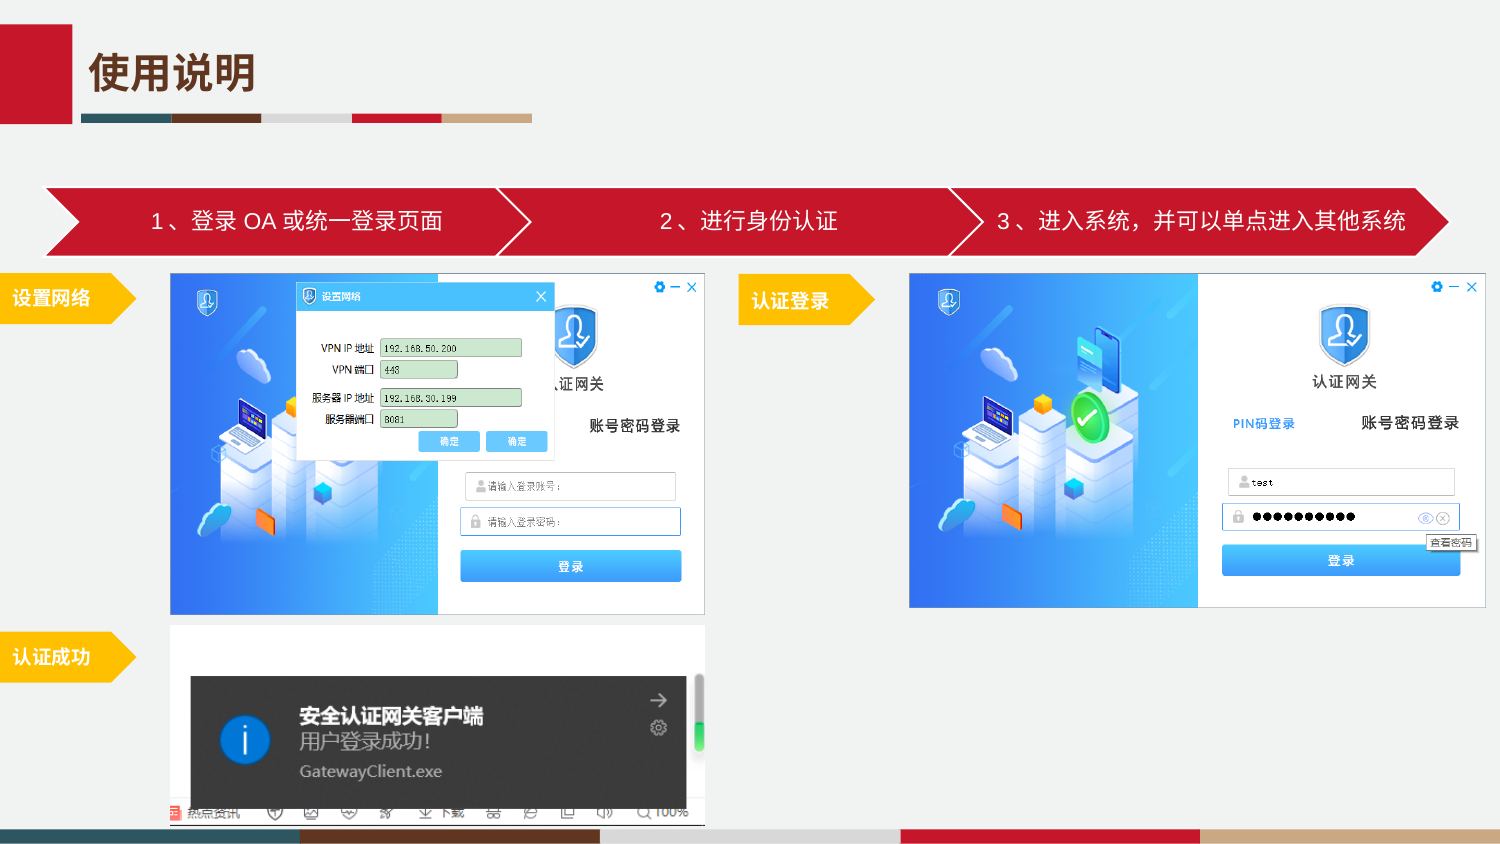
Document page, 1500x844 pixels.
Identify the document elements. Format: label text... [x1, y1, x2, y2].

picture [170, 273, 705, 615]
text_box 设置网络 [0, 273, 105, 323]
picture [909, 273, 1486, 608]
text_box 认证登录 [738, 275, 843, 325]
text_box 认证成功 [0, 631, 105, 682]
text_box [737, 272, 877, 327]
title 使用说明 [73, 45, 527, 104]
picture [170, 625, 705, 826]
text_box [0, 630, 138, 684]
text_box [0, 271, 138, 326]
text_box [42, 187, 1452, 257]
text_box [81, 113, 532, 123]
